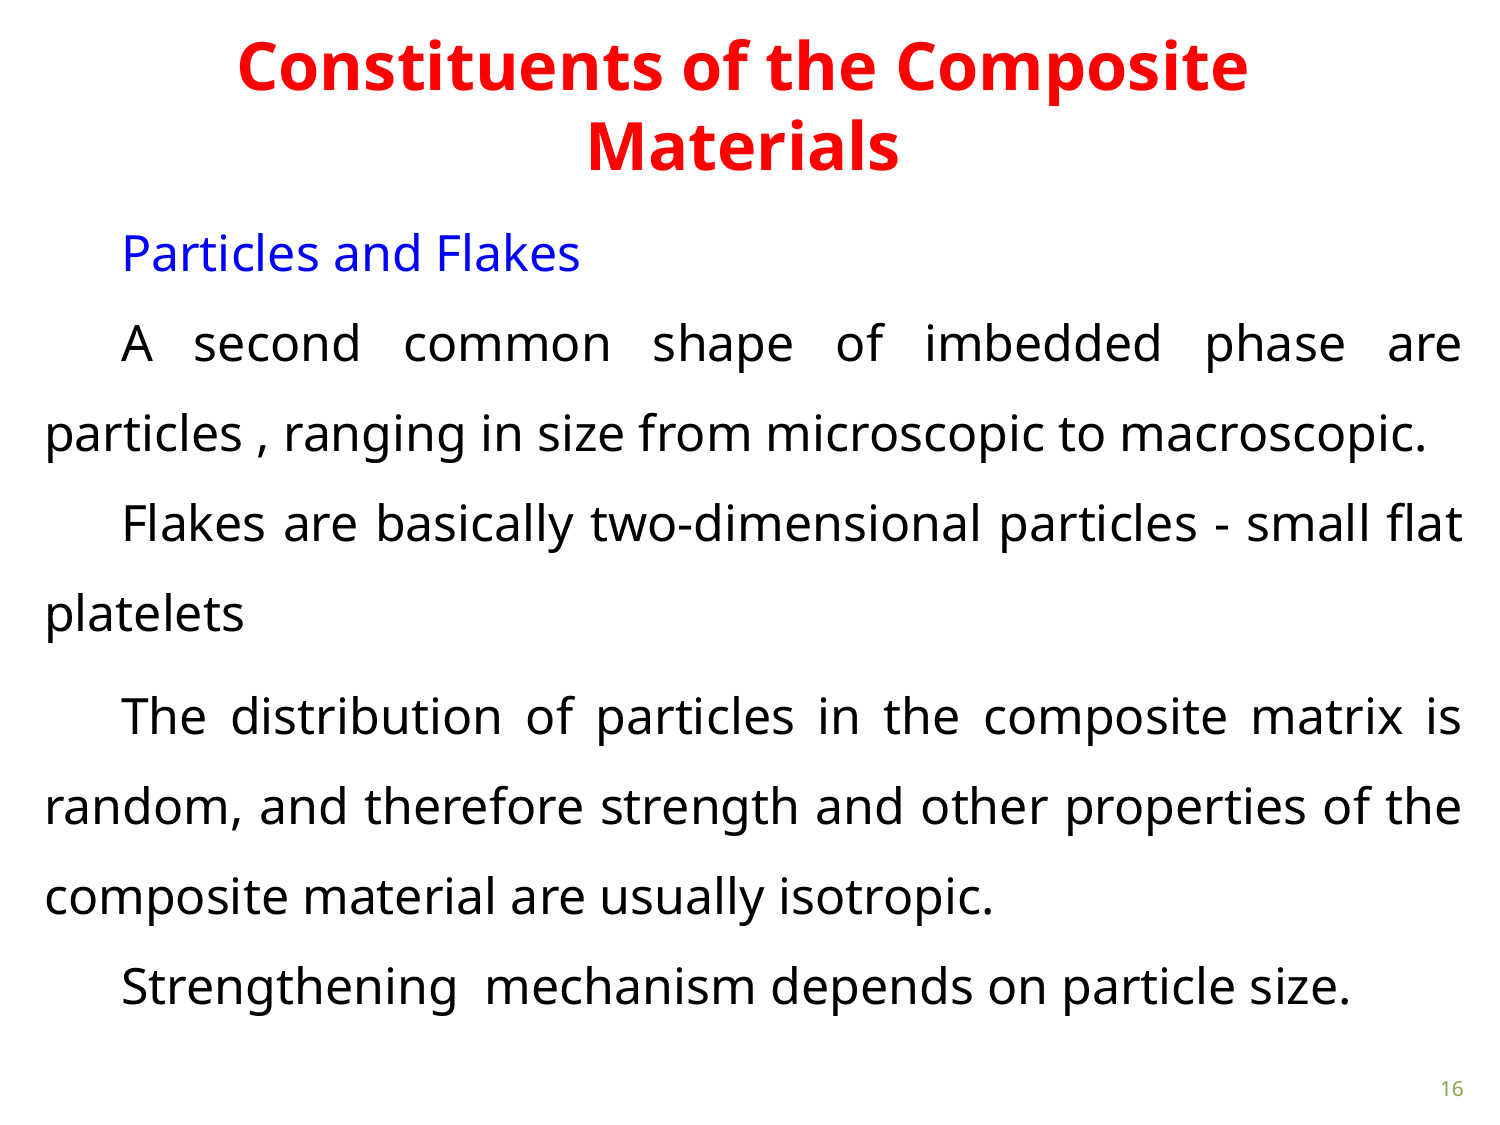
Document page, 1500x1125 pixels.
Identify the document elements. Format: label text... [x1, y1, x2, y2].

title Constituents of the Composite Materials [68, 51, 1419, 157]
list Particles and Flakes A second common shape of imbedded phase are particles , ranging in size from microscopic to macroscopic. Flakes are basically two‑dimensional particles ‑ small flat platelets The distribution of particles in the composite matrix is random, and therefore strength and other properties of the composite material are usually isotropic. Strengthening mechanism depends on particle size. [29, 184, 1479, 950]
slide_number 16 [1418, 1051, 1479, 1112]
